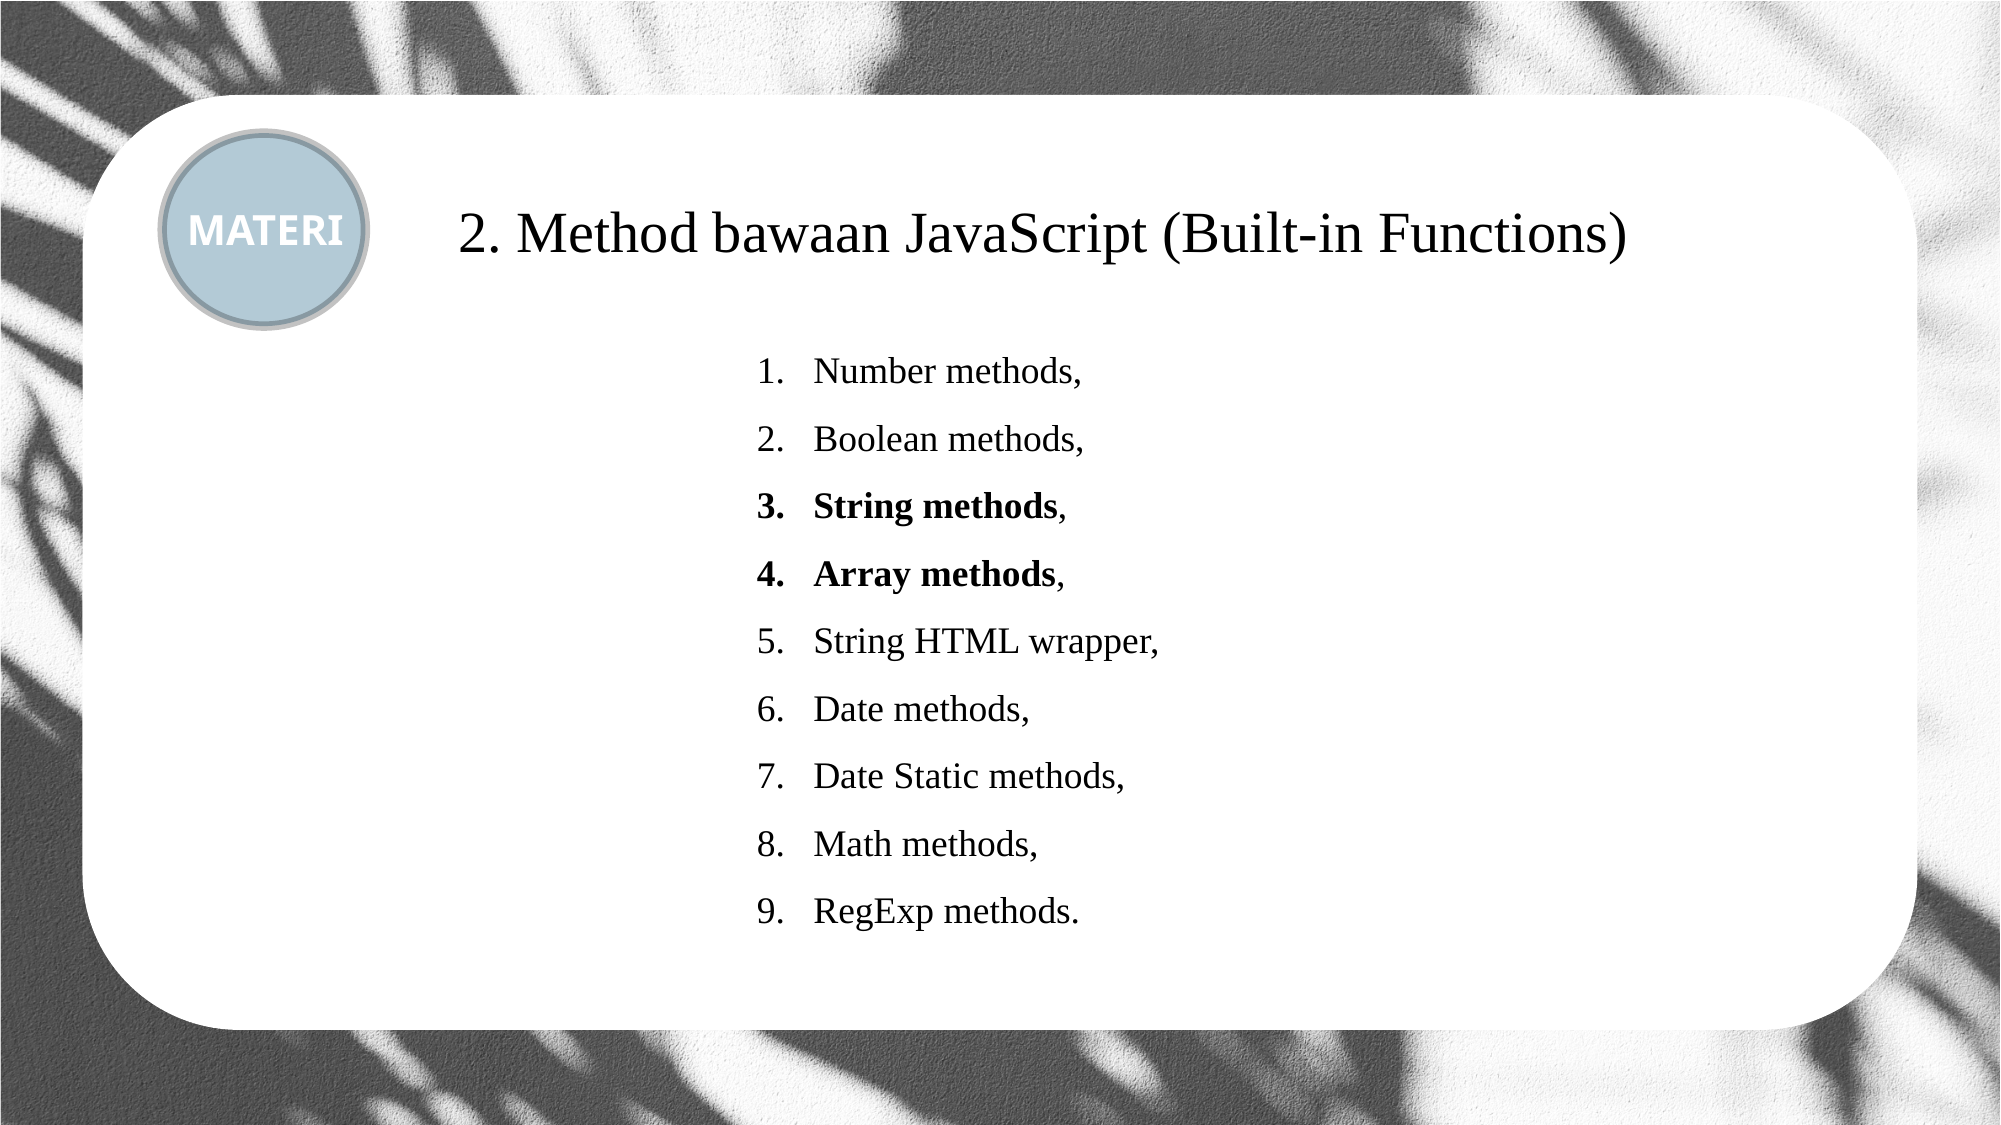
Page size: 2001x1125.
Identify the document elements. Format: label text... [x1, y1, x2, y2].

text_box [82, 94, 437, 1030]
picture [3, 0, 1998, 1125]
text_box MATERI [172, 196, 376, 262]
text_box [1563, 94, 1918, 1030]
text_box 2. Method bawaan JavaScript (Built-in Functions) [1563, 186, 1766, 272]
text_box [161, 132, 361, 328]
